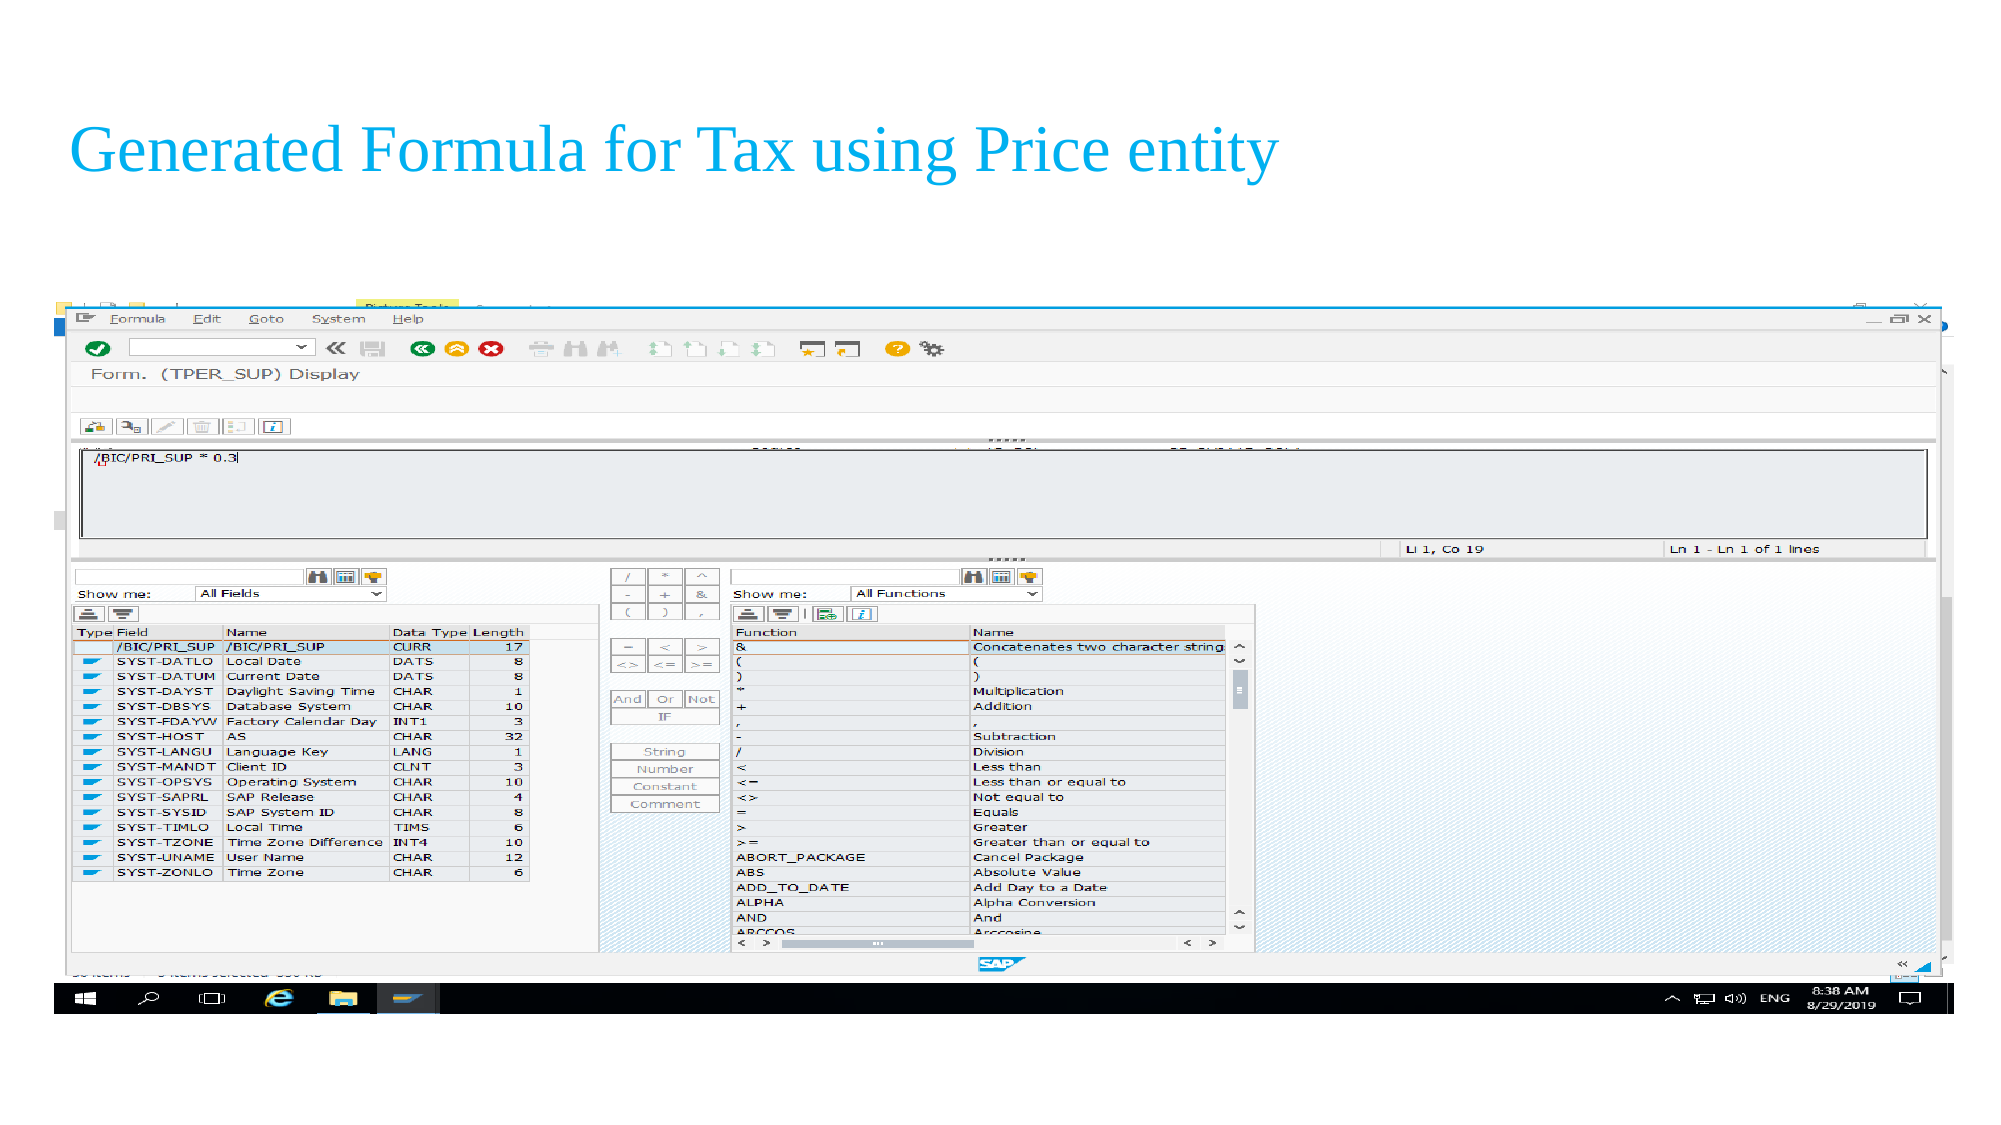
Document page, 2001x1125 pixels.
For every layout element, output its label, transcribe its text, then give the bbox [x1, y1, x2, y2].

title Generated Formula for Tax using Price entity [54, 88, 1940, 212]
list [54, 299, 1954, 1014]
